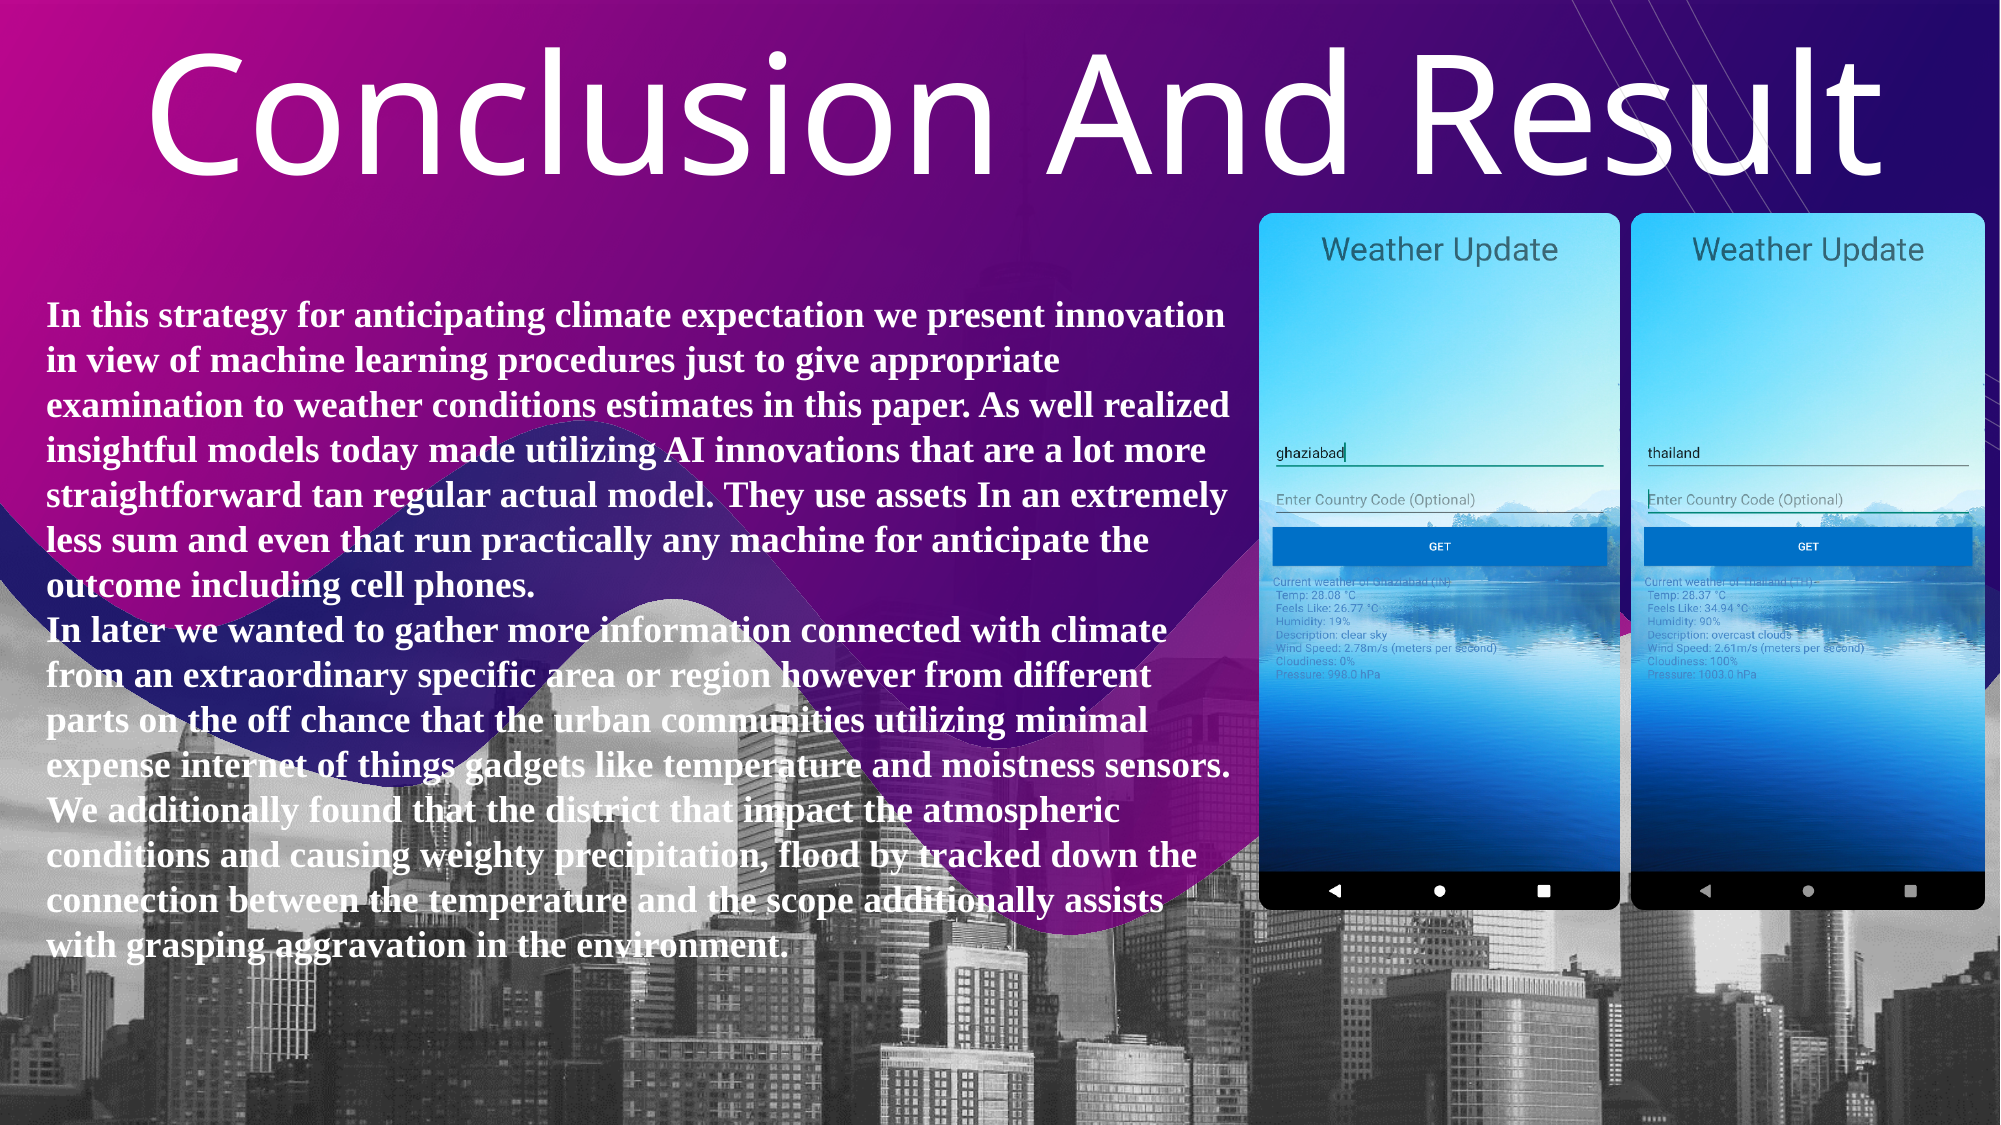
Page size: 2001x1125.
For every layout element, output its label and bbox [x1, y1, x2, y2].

picture [0, 4, 2000, 1125]
text_box [0, 0, 1571, 4]
text_box [1571, 0, 2000, 450]
